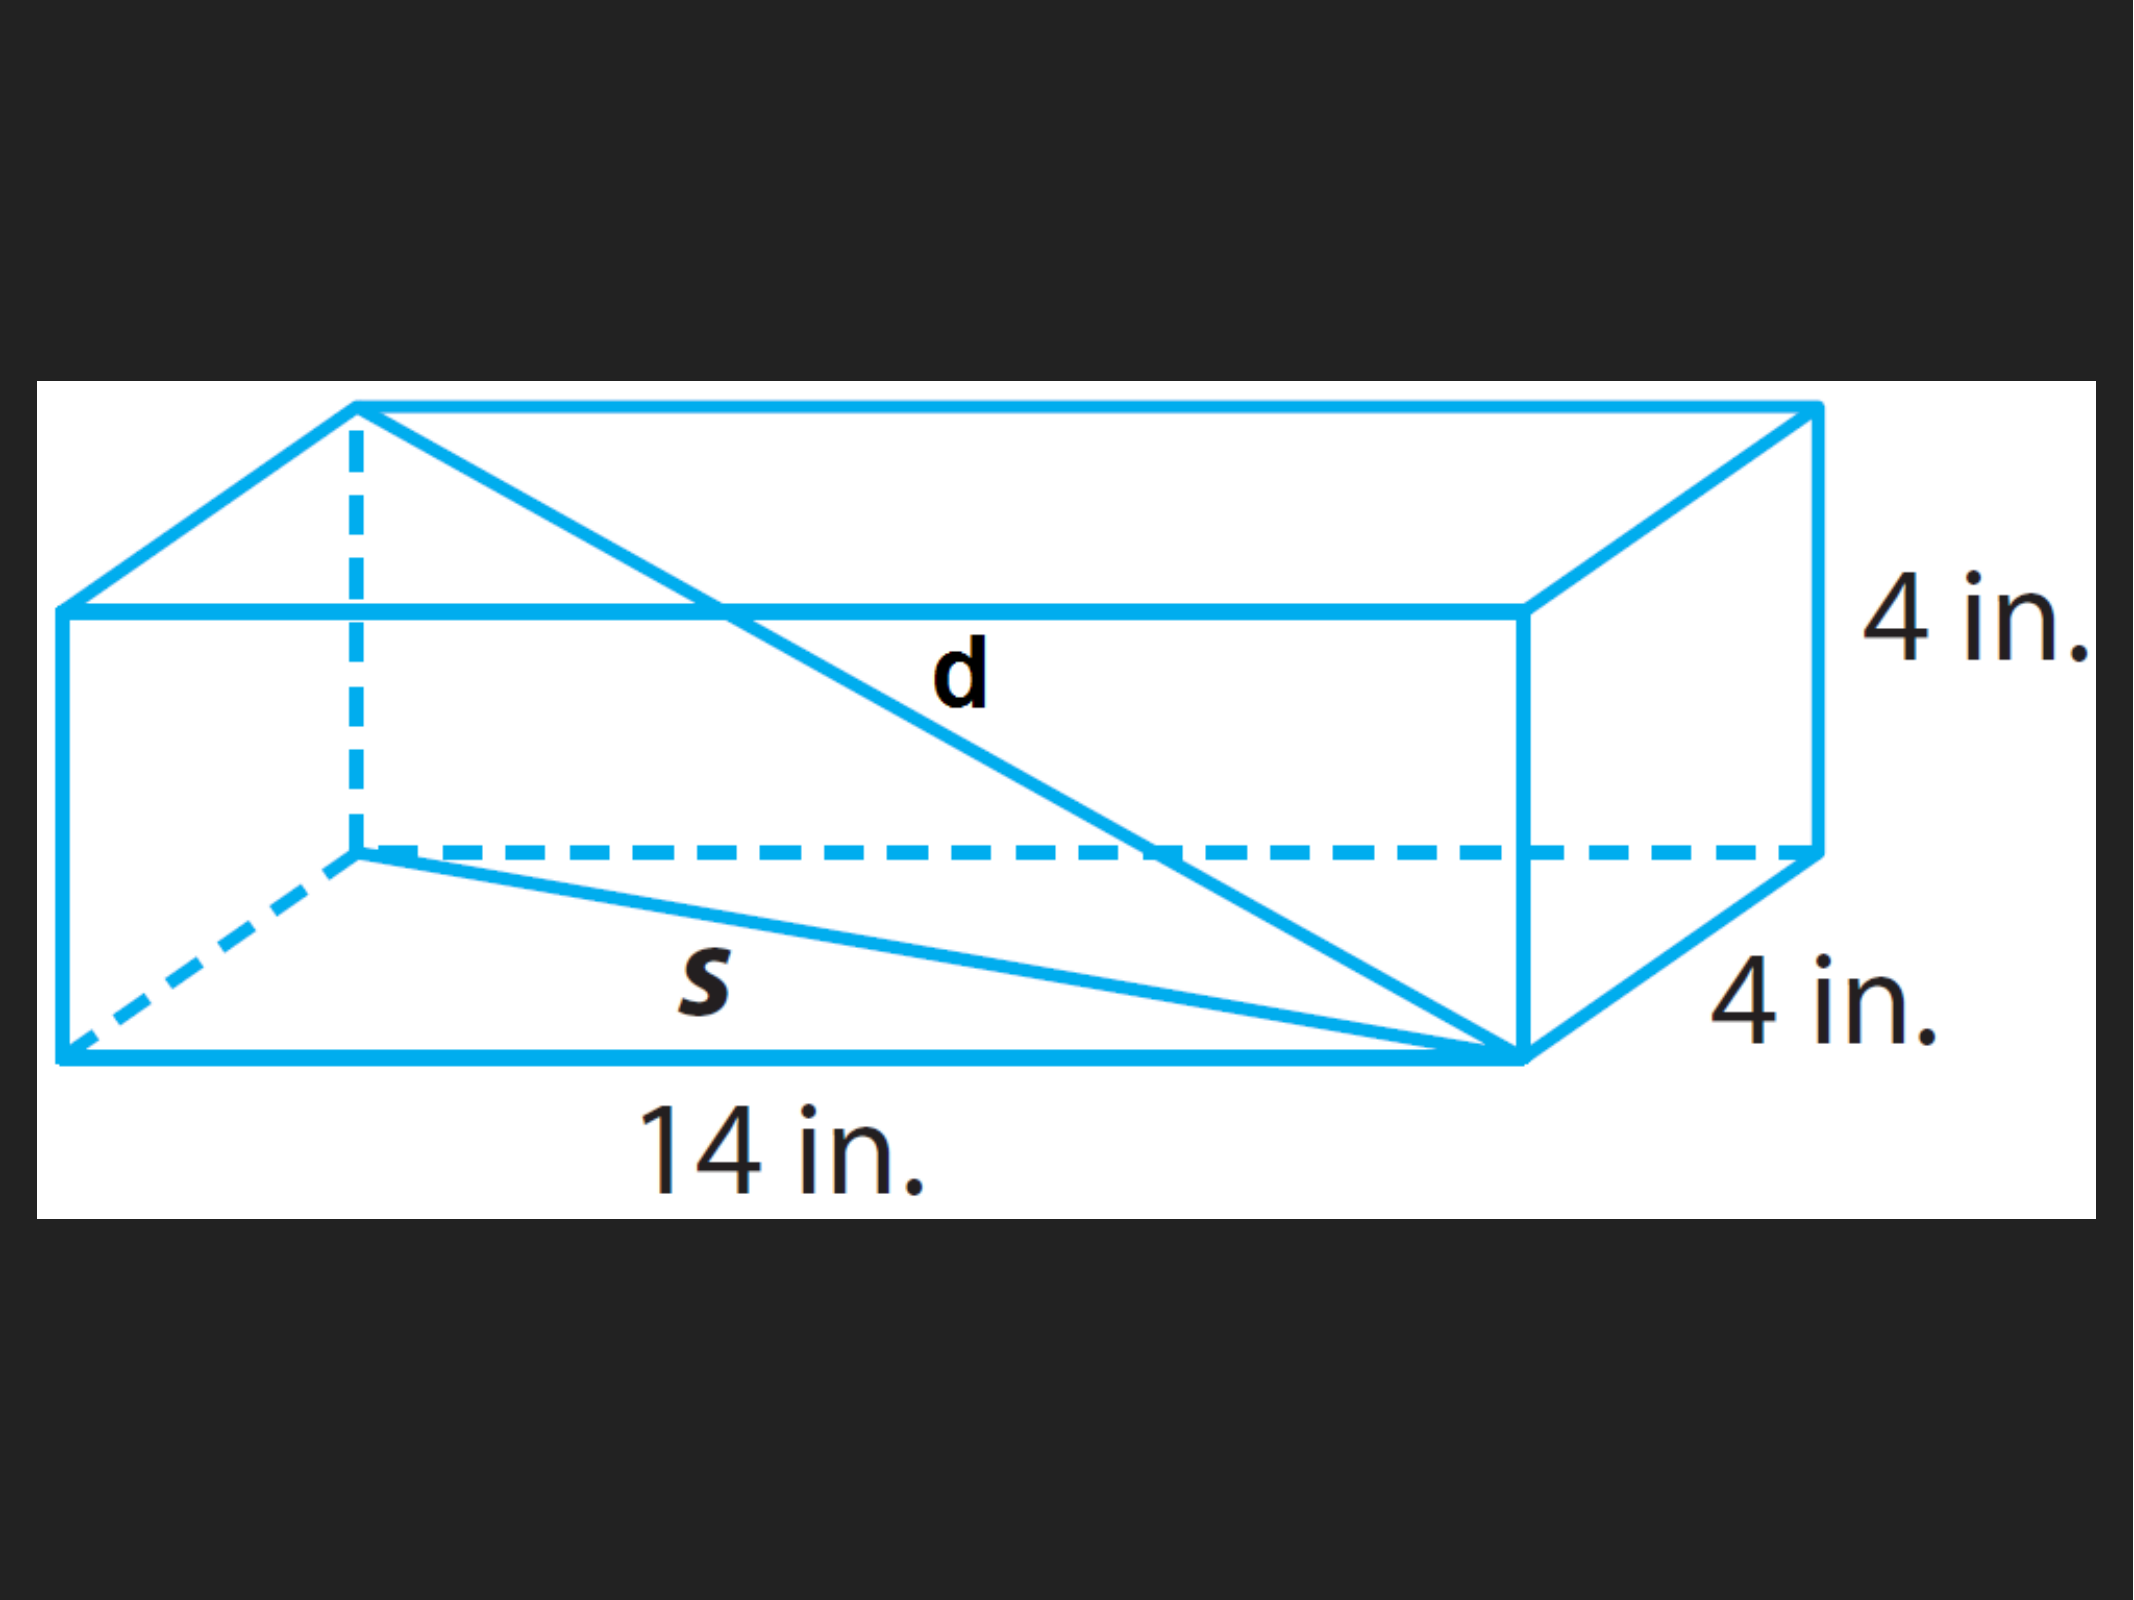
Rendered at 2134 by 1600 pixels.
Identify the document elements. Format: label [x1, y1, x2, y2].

picture [37, 380, 2096, 1219]
